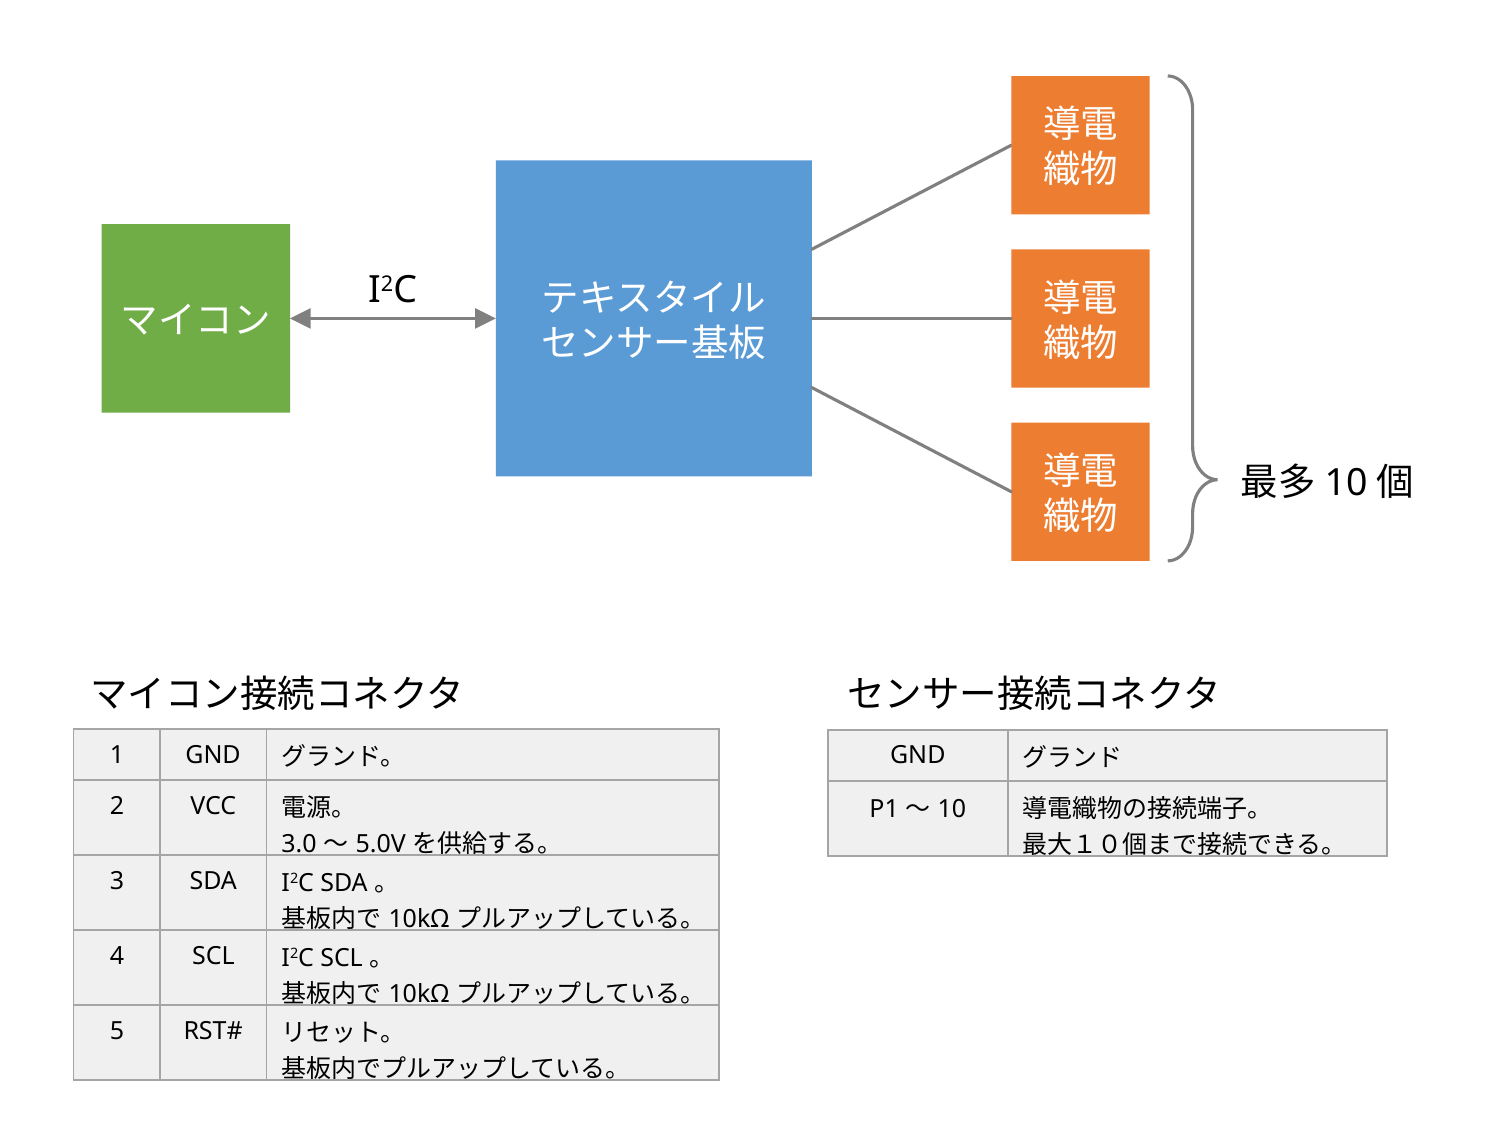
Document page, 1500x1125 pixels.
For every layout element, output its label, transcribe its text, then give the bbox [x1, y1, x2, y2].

table_cell 導電織物の接続端子。 最大１０個まで接続できる。 [1009, 782, 1386, 855]
table_cell I2C SDA。 基板内で10kΩプルアップしている。 [267, 856, 718, 929]
table_cell 4 [74, 931, 159, 1004]
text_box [811, 387, 1012, 492]
table_cell 3 [74, 856, 159, 929]
table_cell 電源。 3.0～5.0Vを供給する。 [267, 781, 718, 854]
table_cell I2C SCL。 基板内で10kΩプルアップしている。 [267, 931, 718, 1004]
text_box 導電 織物 [1010, 75, 1151, 215]
table_cell RST# [161, 1006, 266, 1079]
table_header GND [161, 730, 266, 779]
text_box テキスタイル センサー基板 [495, 159, 813, 477]
table_cell 2 [74, 781, 159, 854]
table_cell SDA [161, 856, 266, 929]
table_cell P1～10 [829, 782, 1007, 855]
table_cell リセット。 基板内でプルアップしている。 [267, 1006, 718, 1079]
table_header グランド [1009, 731, 1386, 780]
text_box 導電 織物 [1010, 422, 1151, 562]
text_box マイコン接続コネクタ [75, 662, 479, 723]
text_box 導電 織物 [1010, 248, 1151, 389]
text_box 最多10個 [1225, 450, 1429, 511]
text_box I2C [353, 257, 432, 318]
text_box マイコン [101, 223, 291, 414]
table_header GND [829, 731, 1007, 780]
text_box センサー接続コネクタ [832, 662, 1236, 723]
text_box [811, 145, 1012, 250]
text_box [1167, 75, 1218, 562]
table_header 1 [74, 730, 159, 779]
table_cell VCC [161, 781, 266, 854]
table_header グランド。 [267, 730, 718, 779]
table_cell SCL [161, 931, 266, 1004]
table_cell 5 [74, 1006, 159, 1079]
